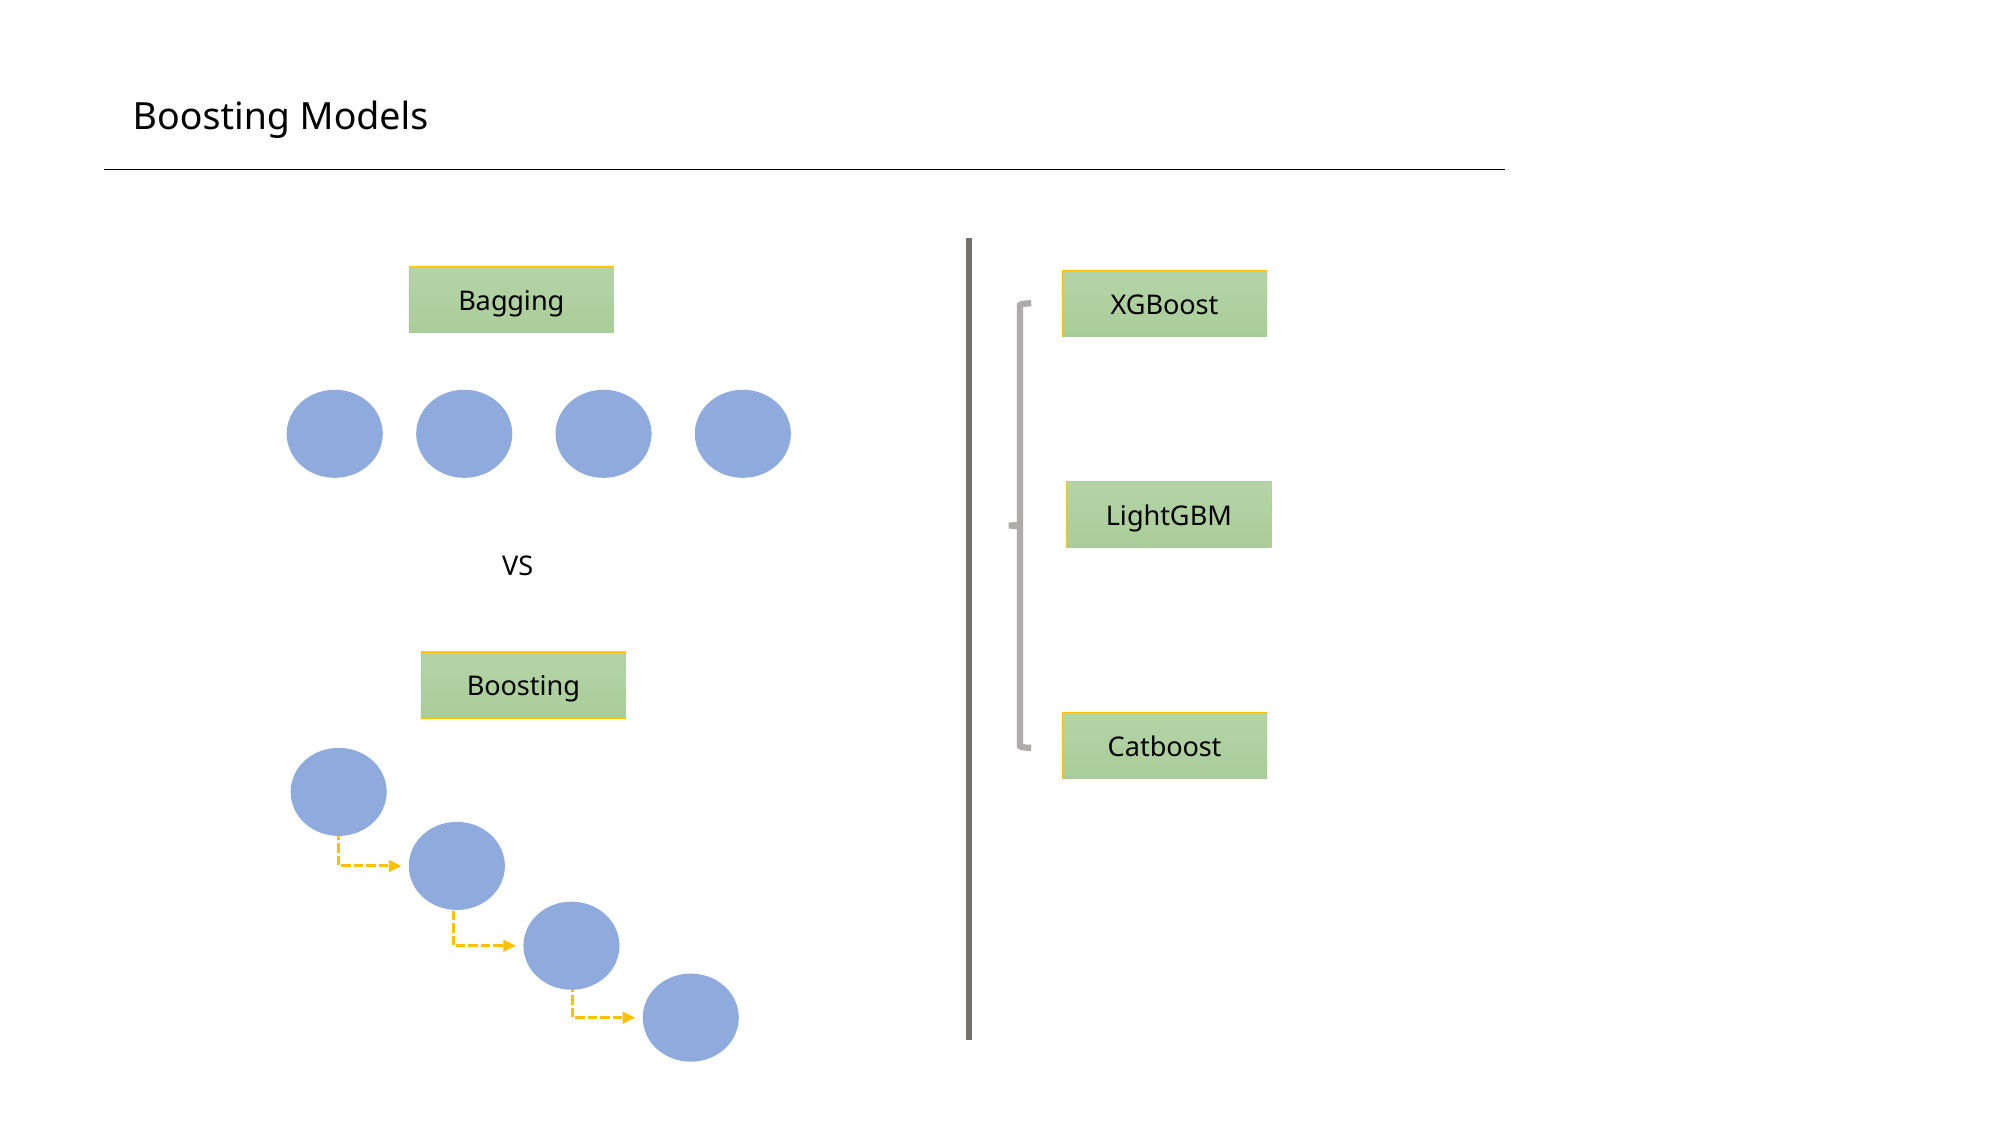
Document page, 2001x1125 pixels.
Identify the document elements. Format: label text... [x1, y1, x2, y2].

text_box XGBoost [1062, 270, 1268, 337]
text_box [289, 746, 388, 837]
text_box [522, 900, 621, 991]
text_box Boosting Models [117, 84, 786, 145]
text_box [285, 388, 384, 479]
text_box VS [487, 540, 560, 588]
text_box [641, 972, 740, 1063]
text_box [415, 388, 514, 479]
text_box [454, 884, 515, 947]
text_box [407, 820, 506, 911]
text_box LightGBM [1066, 481, 1272, 548]
text_box Bagging [408, 266, 614, 333]
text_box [339, 804, 400, 868]
text_box [1008, 302, 1032, 749]
text_box [693, 388, 792, 479]
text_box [573, 956, 634, 1019]
text_box Boosting [420, 651, 626, 719]
text_box Catboost [1062, 712, 1268, 779]
text_box [554, 388, 653, 479]
